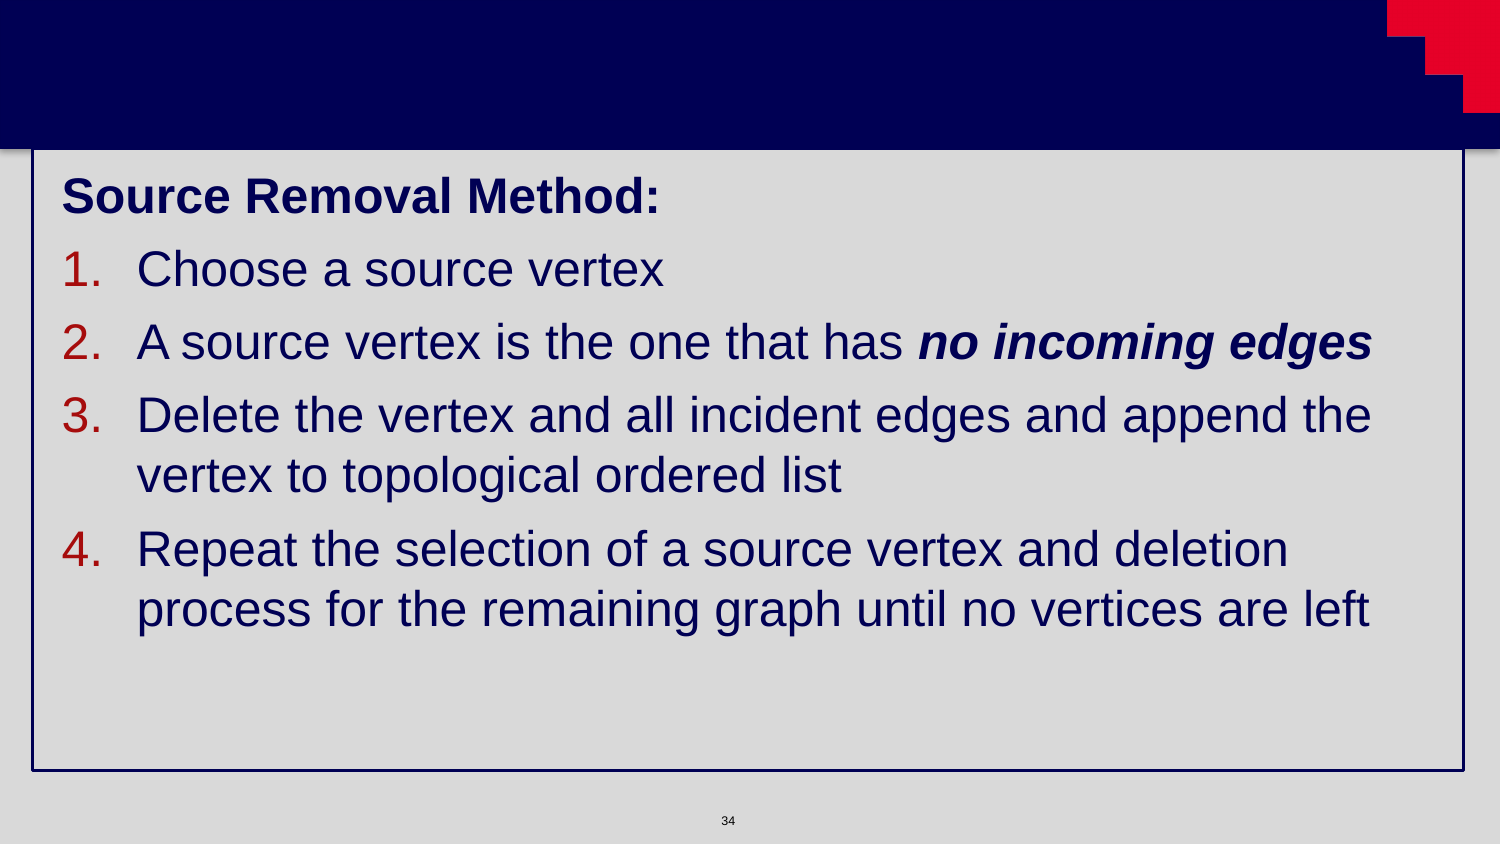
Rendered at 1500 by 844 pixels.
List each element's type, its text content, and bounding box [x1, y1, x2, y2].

picture [1387, 0, 1500, 113]
list Source Removal Method: Choose a source vertex A source vertex is the one that has no incoming edges Delete the vertex and all incident edges and append the vertex to topological ordered list Repeat the selection of a source vertex and deletion process for the remaining graph until no vertices are left [31, 146, 1465, 772]
